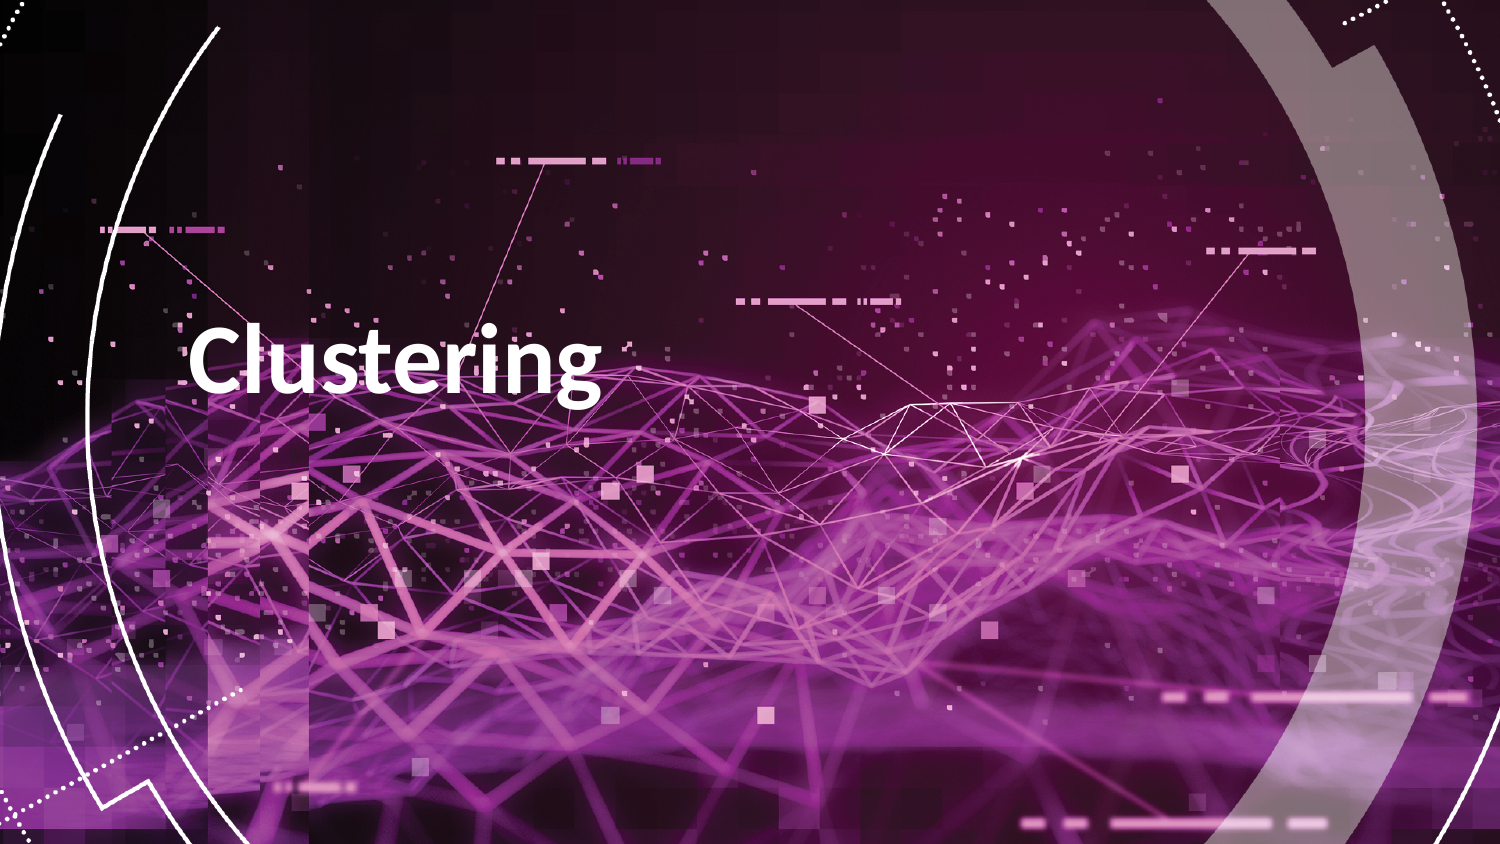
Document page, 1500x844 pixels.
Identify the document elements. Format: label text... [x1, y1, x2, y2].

list Clustering [174, 285, 1389, 482]
picture [0, 0, 1500, 844]
